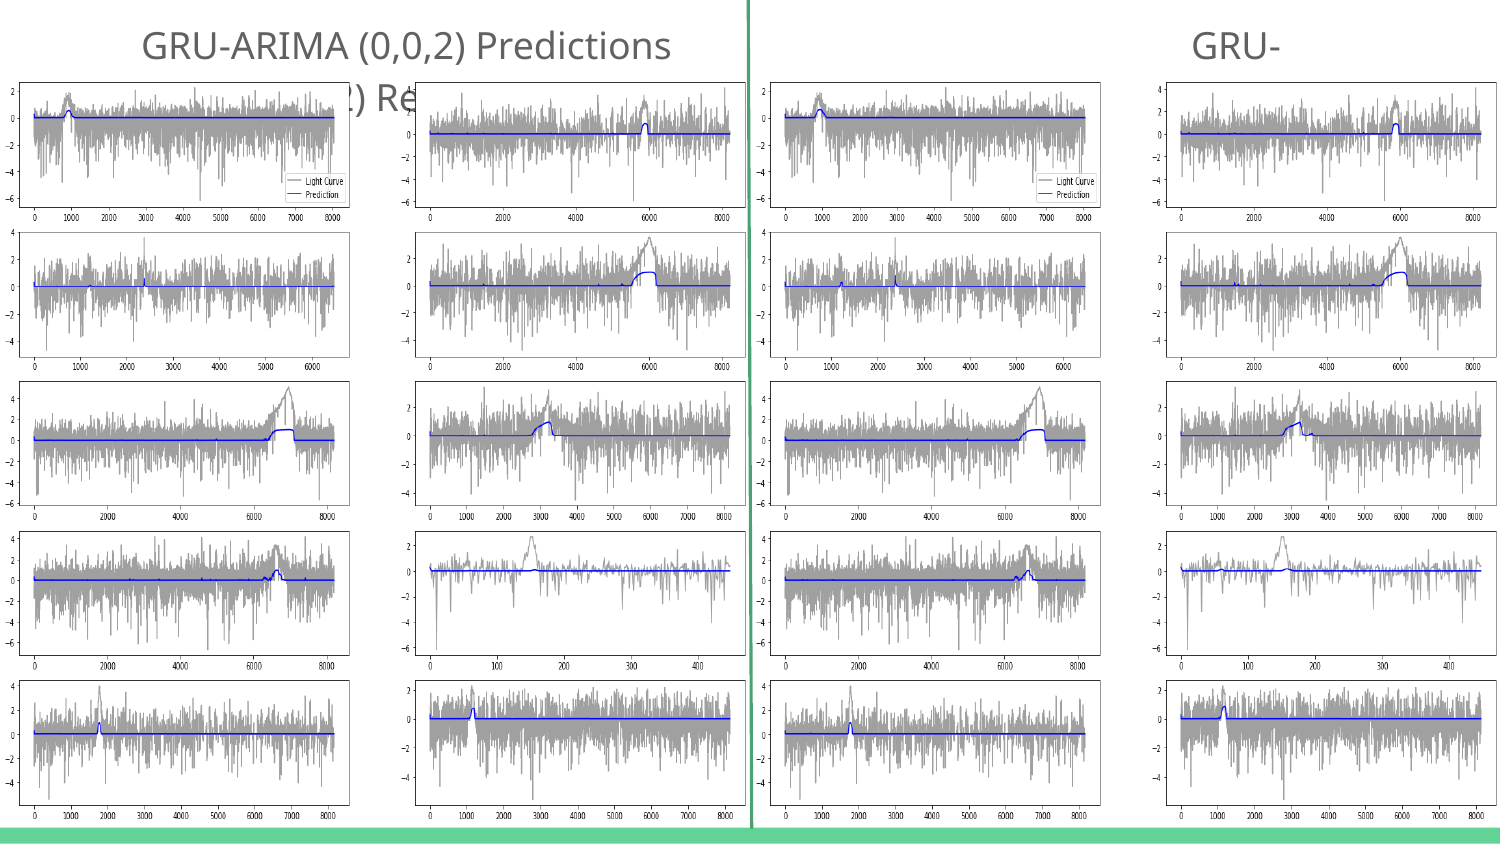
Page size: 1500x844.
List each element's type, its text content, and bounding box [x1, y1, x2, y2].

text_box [747, 0, 752, 76]
picture [751, 76, 1500, 827]
picture [0, 76, 749, 827]
list GRU-ARIMA (0,0,2) Predictions GRU-ARIMA(0,0,2) Residual [753, 0, 1449, 75]
list GRU-ARIMA (0,0,2) Predictions GRU-ARIMA(0,0,2) Residual [51, 0, 745, 75]
